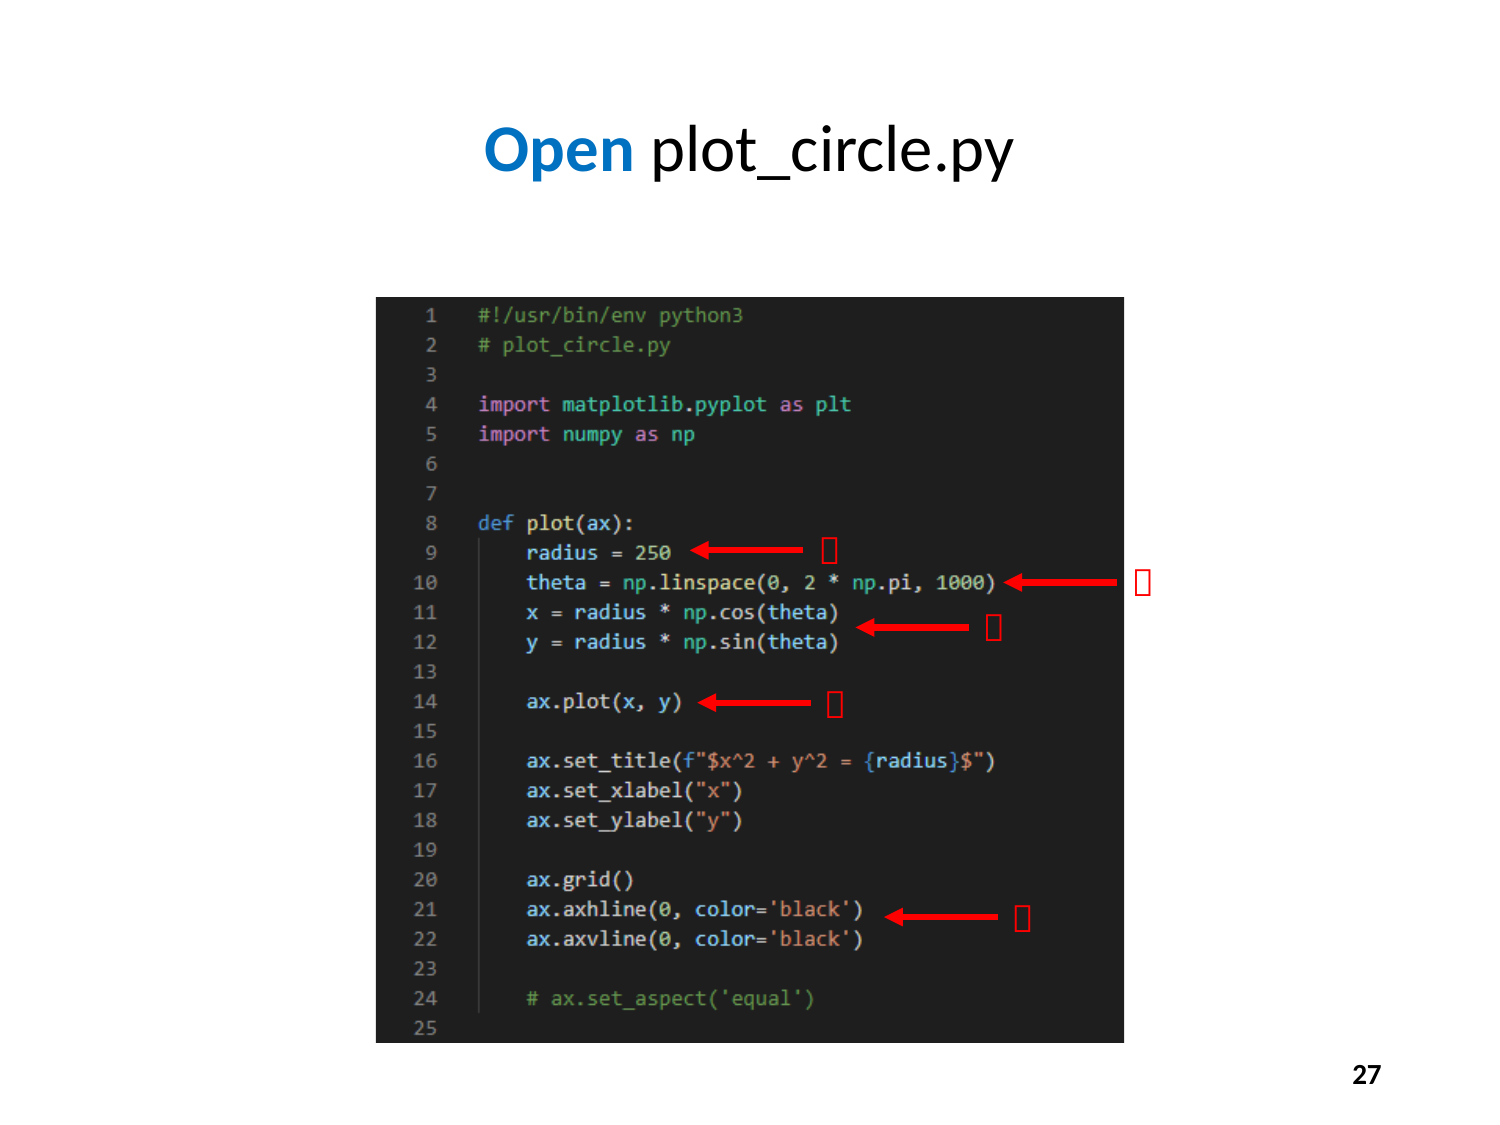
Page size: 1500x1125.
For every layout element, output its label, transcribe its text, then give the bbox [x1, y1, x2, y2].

picture [375, 297, 1125, 1043]
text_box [697, 674, 872, 735]
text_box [689, 519, 867, 581]
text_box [883, 887, 1060, 948]
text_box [1003, 552, 1180, 613]
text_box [855, 597, 1031, 658]
title Open plot_circle.py [103, 59, 1397, 241]
slide_number 27 [1059, 1042, 1397, 1103]
